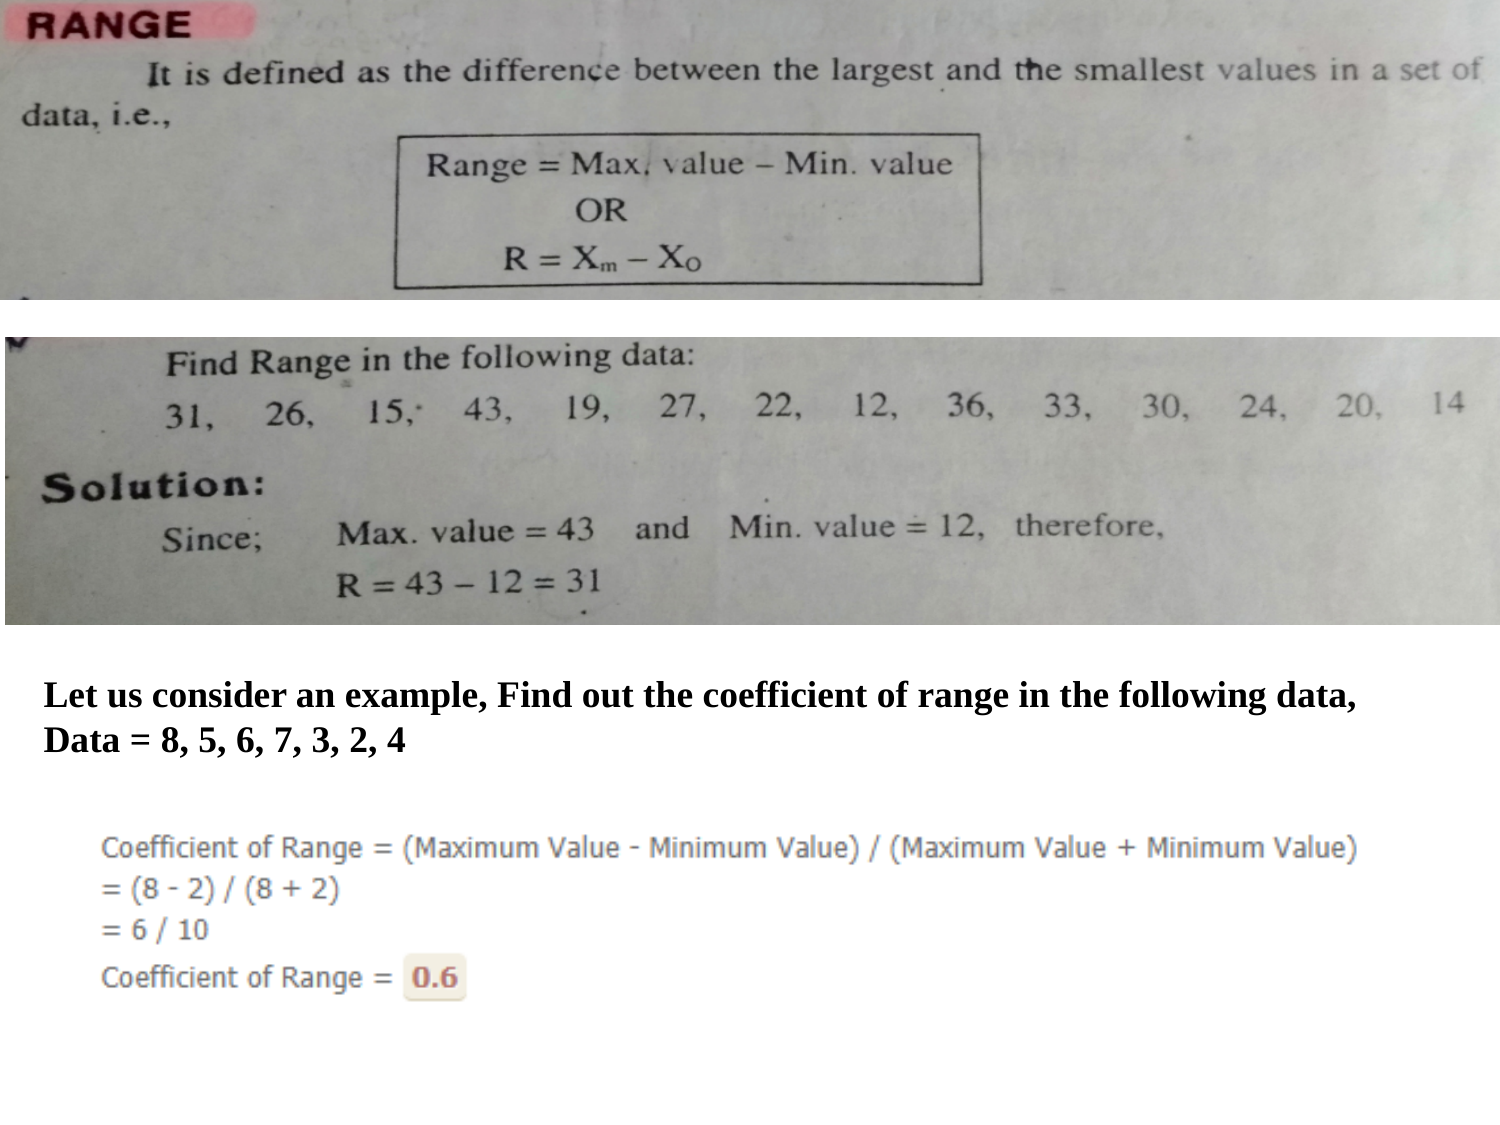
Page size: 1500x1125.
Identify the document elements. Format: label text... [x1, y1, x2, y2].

picture [0, 0, 1500, 301]
picture [4, 337, 1500, 626]
picture [62, 799, 1401, 1045]
text_box Let us consider an example, Find out the coefficient of range in the following data, Data = 8, 5, 6, 7, 3, 2, 4 [28, 662, 1467, 768]
